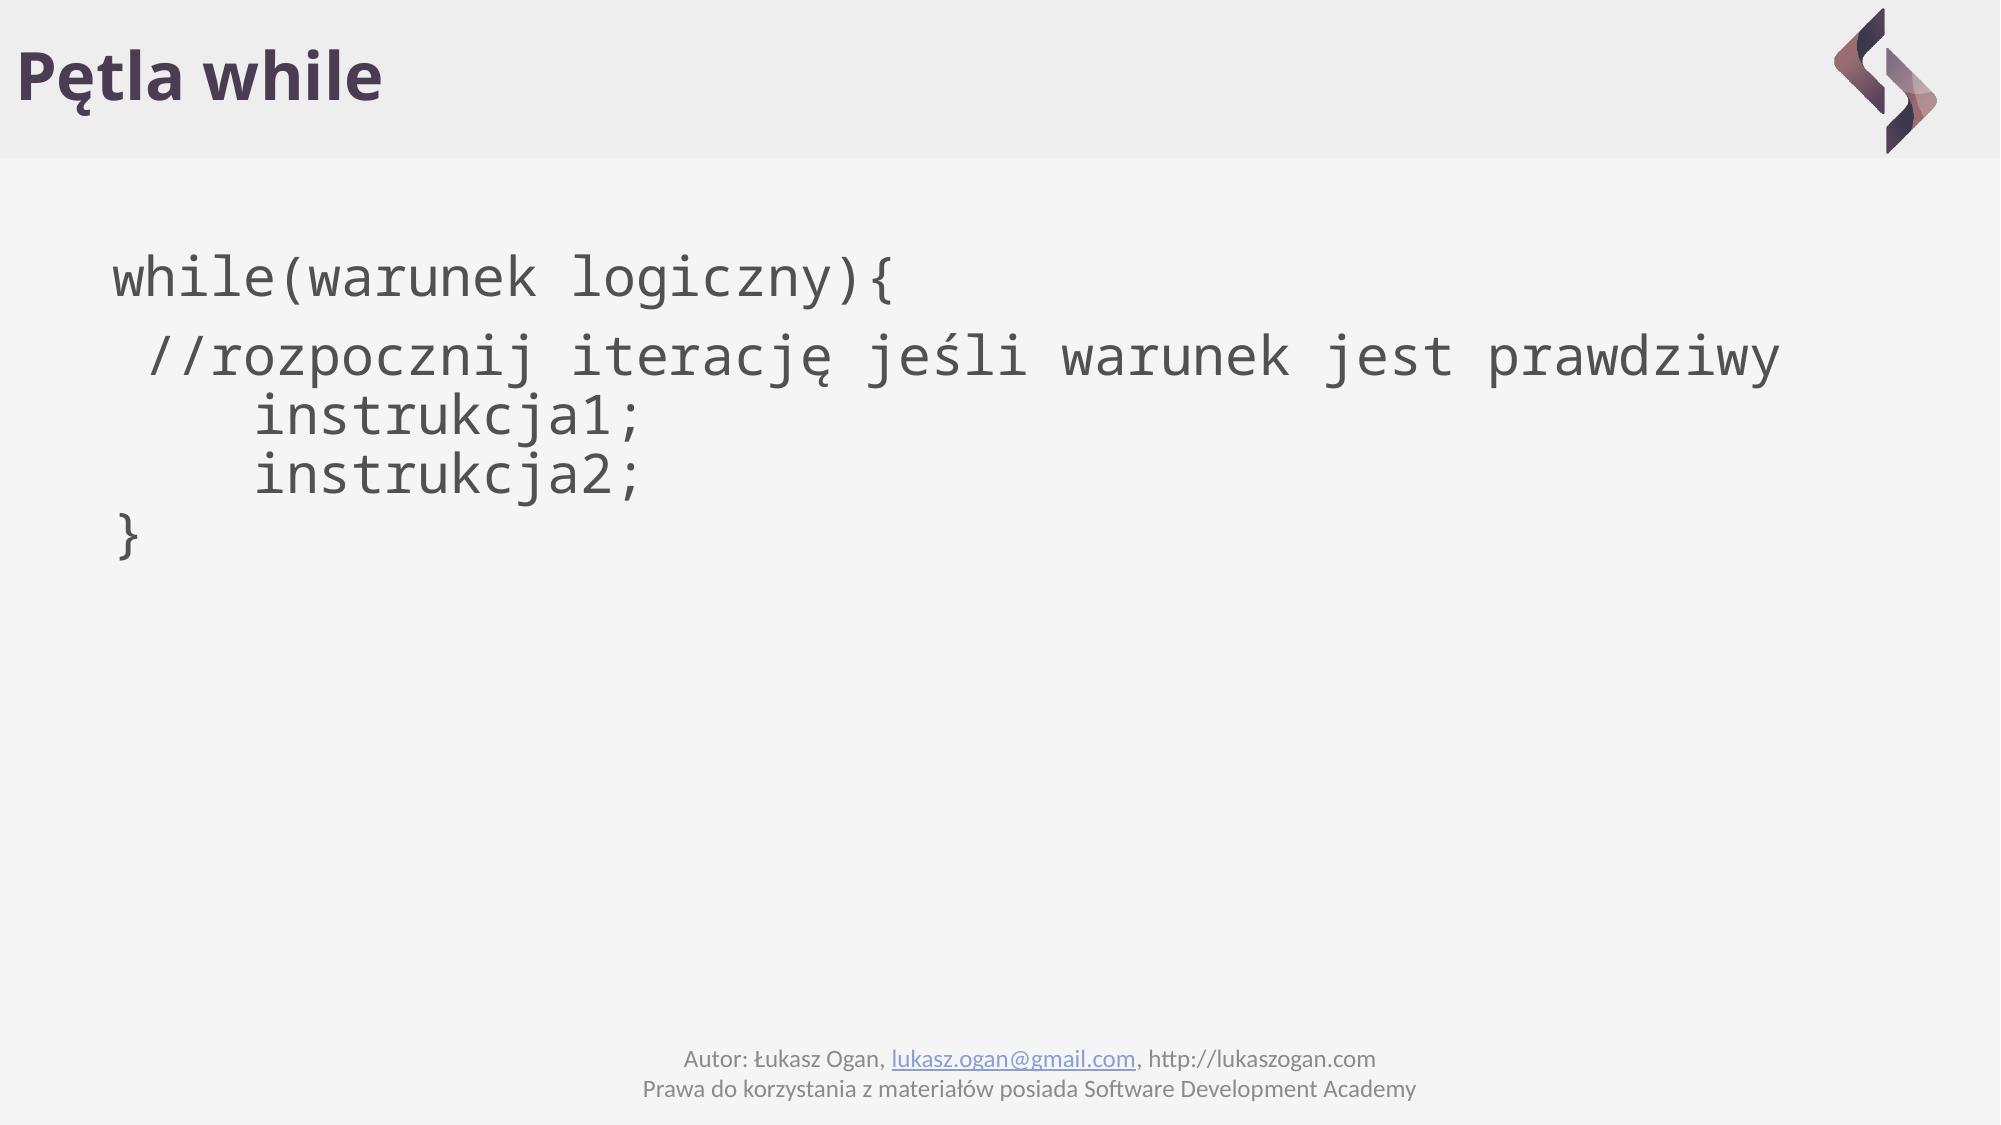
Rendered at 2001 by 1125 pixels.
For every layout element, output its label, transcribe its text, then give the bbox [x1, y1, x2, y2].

picture [1787, 0, 2001, 166]
list while(warunek logiczny){ //rozpocznij iterację jeśli warunek jest prawdziwy instrukcja1; instrukcja2; } [97, 242, 1823, 583]
title Pętla while [0, 0, 1788, 158]
footer Autor: Łukasz Ogan, lukasz.ogan@gmail.com, http://lukaszogan.com Prawa do korzystania z materiałów posiada Software Development Academy [556, 1042, 1505, 1103]
